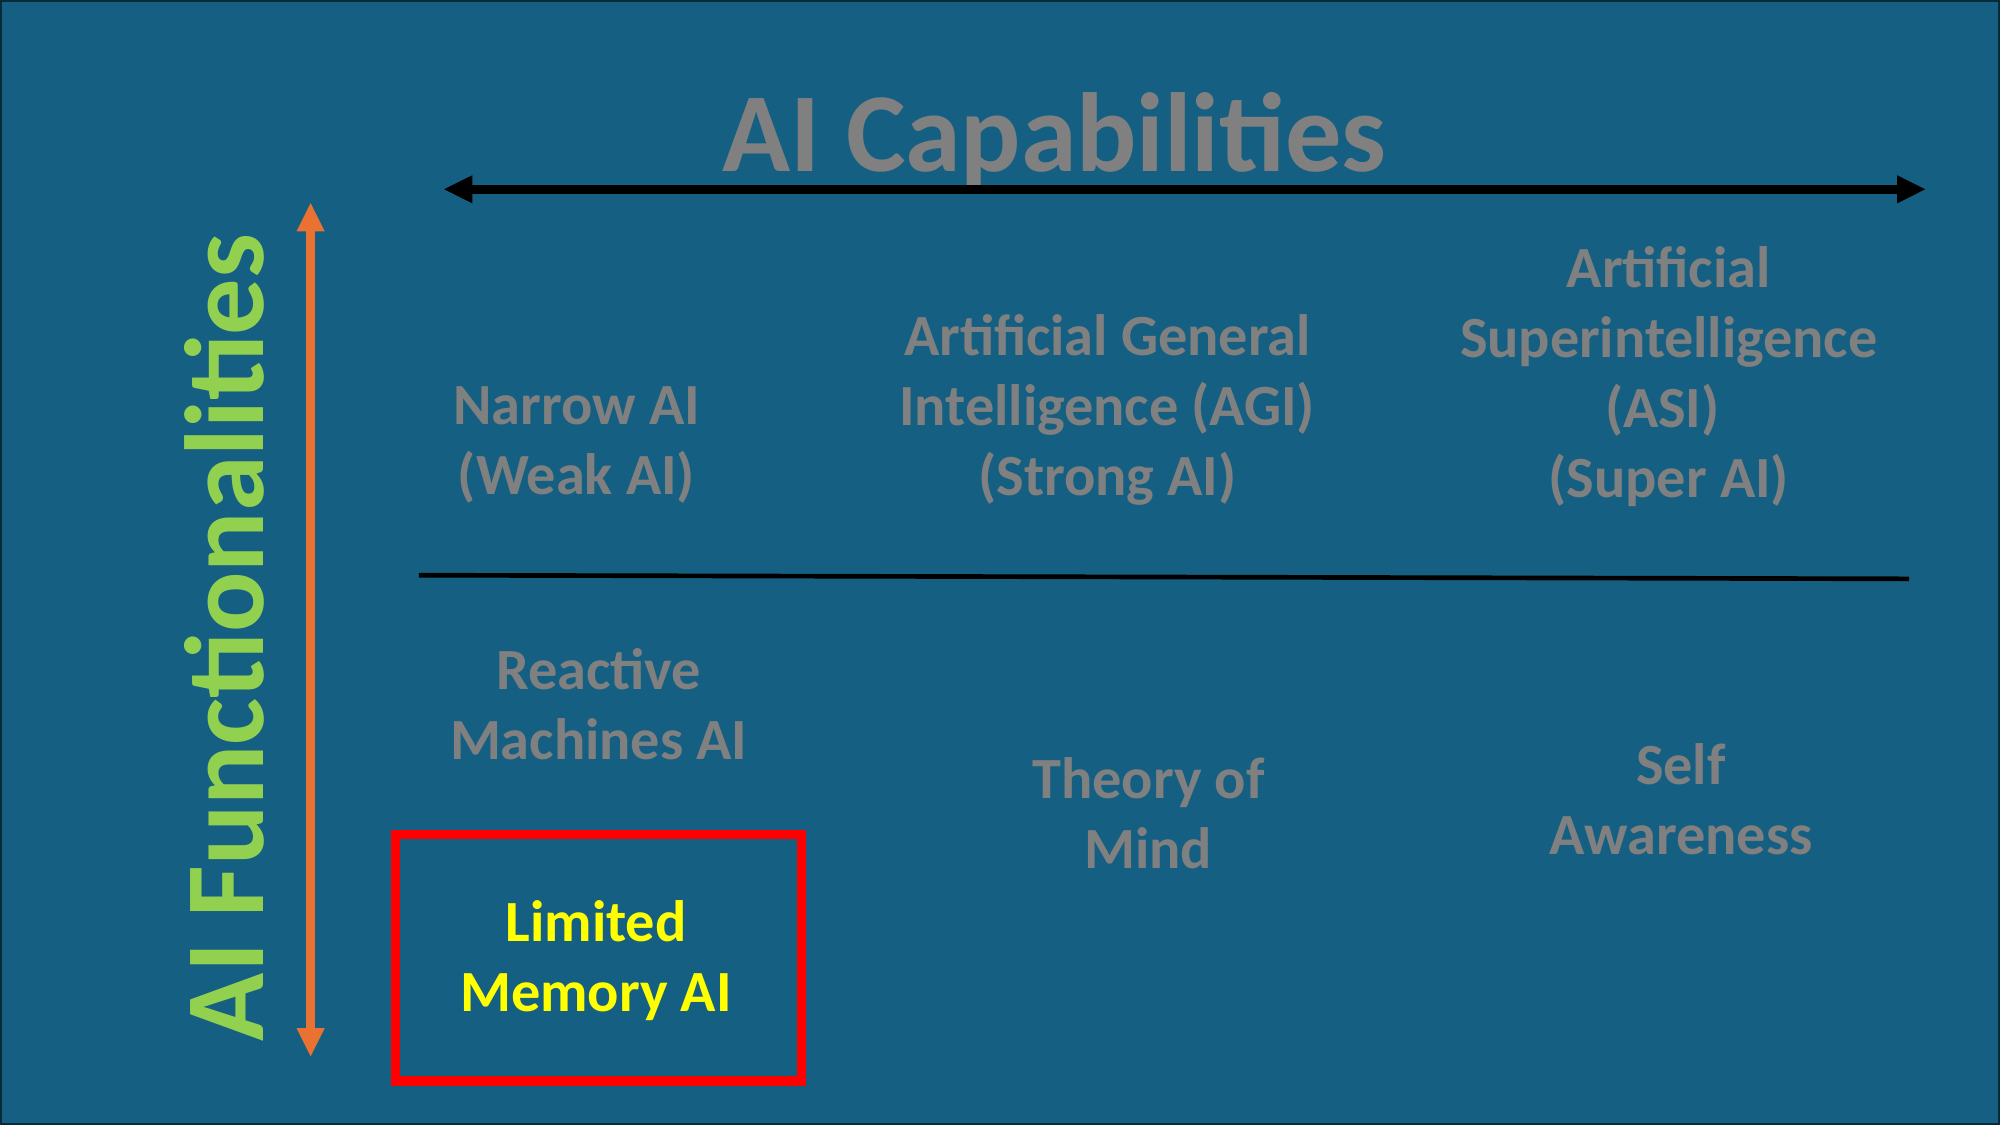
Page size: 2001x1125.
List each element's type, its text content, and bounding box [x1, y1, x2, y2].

text_box [0, 0, 2000, 1125]
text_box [418, 574, 1910, 580]
text_box Narrow AI (Weak AI) [413, 345, 740, 527]
text_box [394, 833, 803, 1083]
text_box AI Functionalities [144, 152, 311, 1122]
text_box Artificial General Intelligence (AGI) (Strong AI) [880, 311, 1335, 493]
text_box Theory of Mind [962, 719, 1335, 901]
text_box AI Capabilities [707, 194, 1716, 202]
text_box AI Capabilities [707, 51, 1716, 185]
text_box Artificial Superintelligence (ASI) (Super AI) [1434, 278, 1903, 460]
text_box Reactive Machines AI [413, 610, 785, 792]
text_box Self Awareness [1495, 705, 1867, 887]
